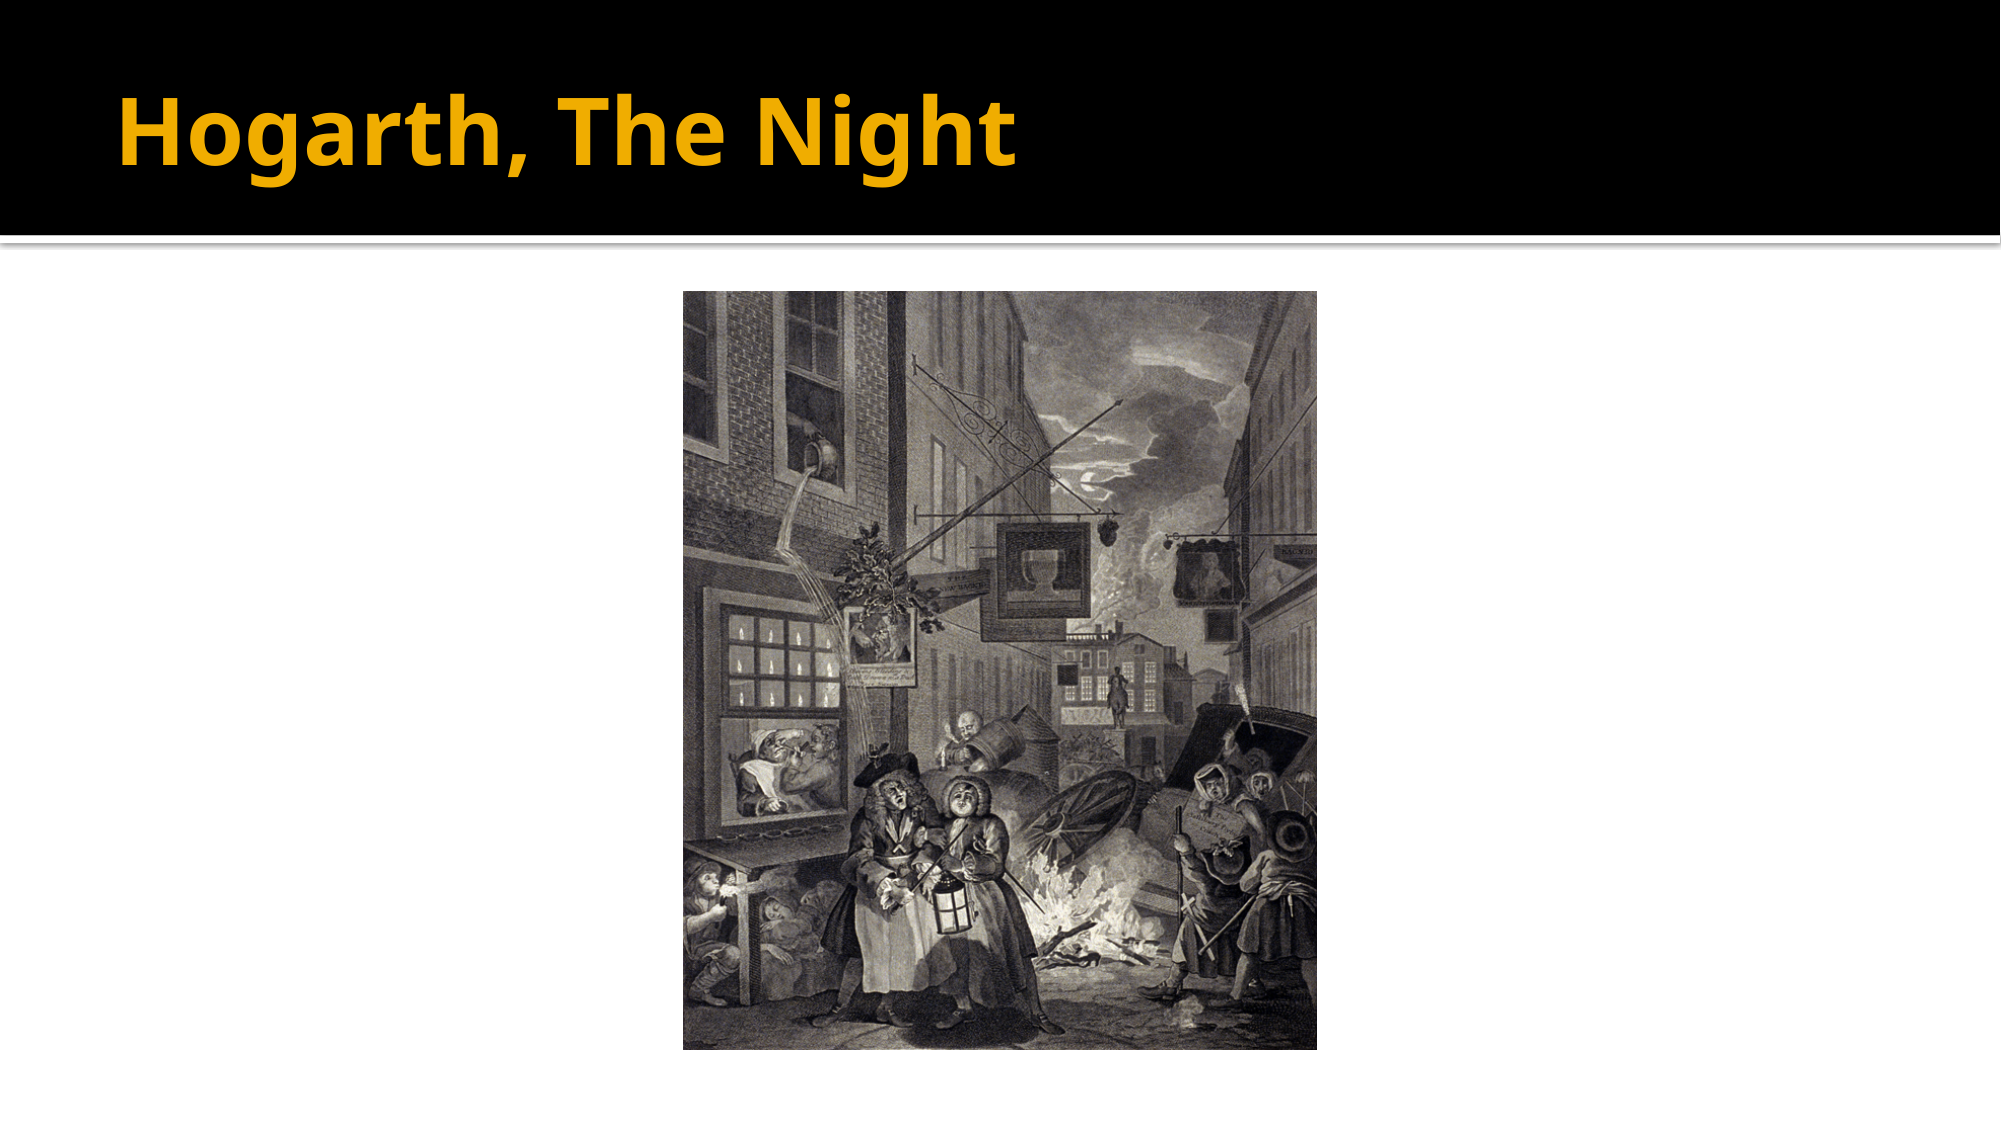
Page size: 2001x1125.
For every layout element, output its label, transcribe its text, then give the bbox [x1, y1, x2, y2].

title Hogarth, The Night [99, 25, 1900, 231]
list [683, 291, 1317, 1050]
